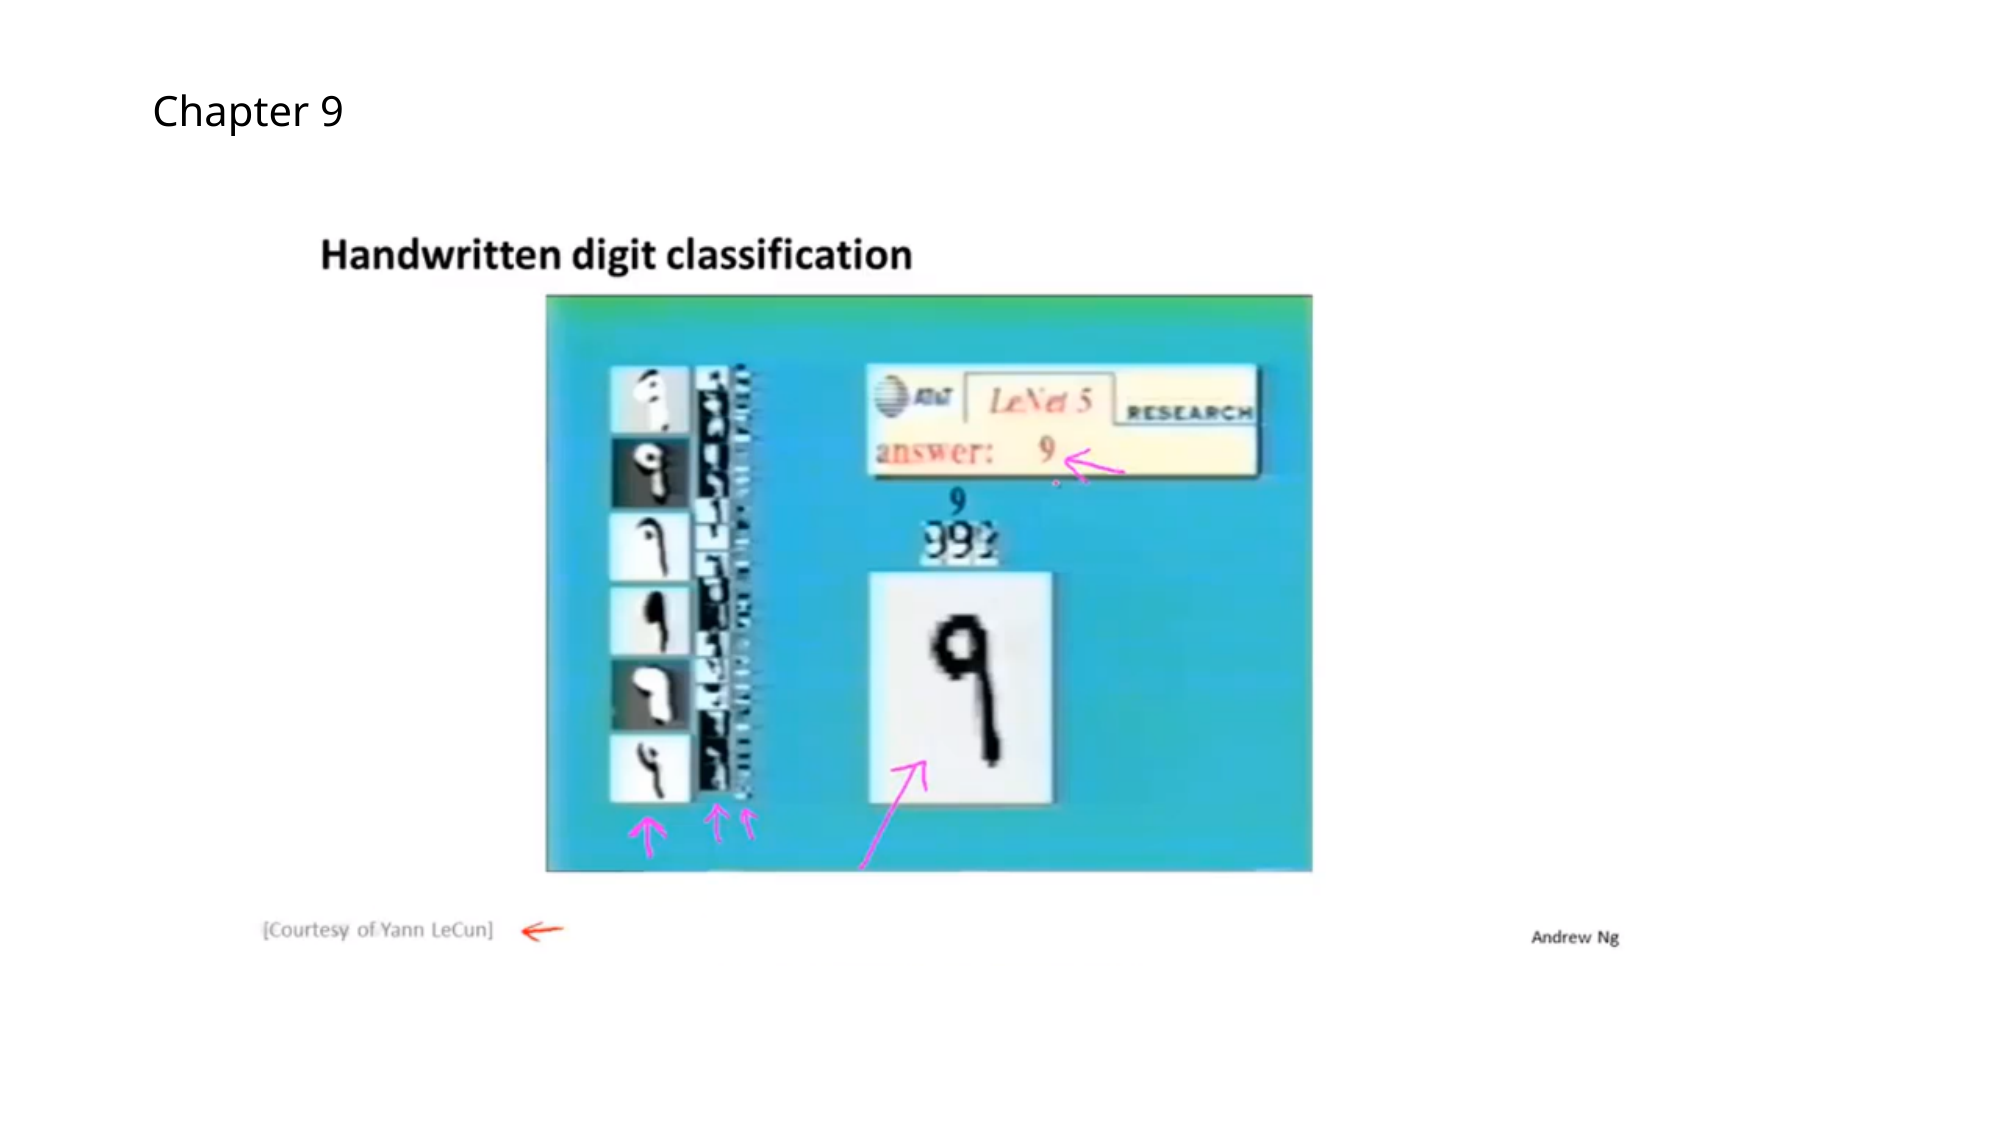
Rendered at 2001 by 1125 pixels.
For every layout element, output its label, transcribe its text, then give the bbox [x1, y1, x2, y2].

text_box Chapter 9 [137, 77, 1802, 143]
picture [242, 199, 1696, 966]
